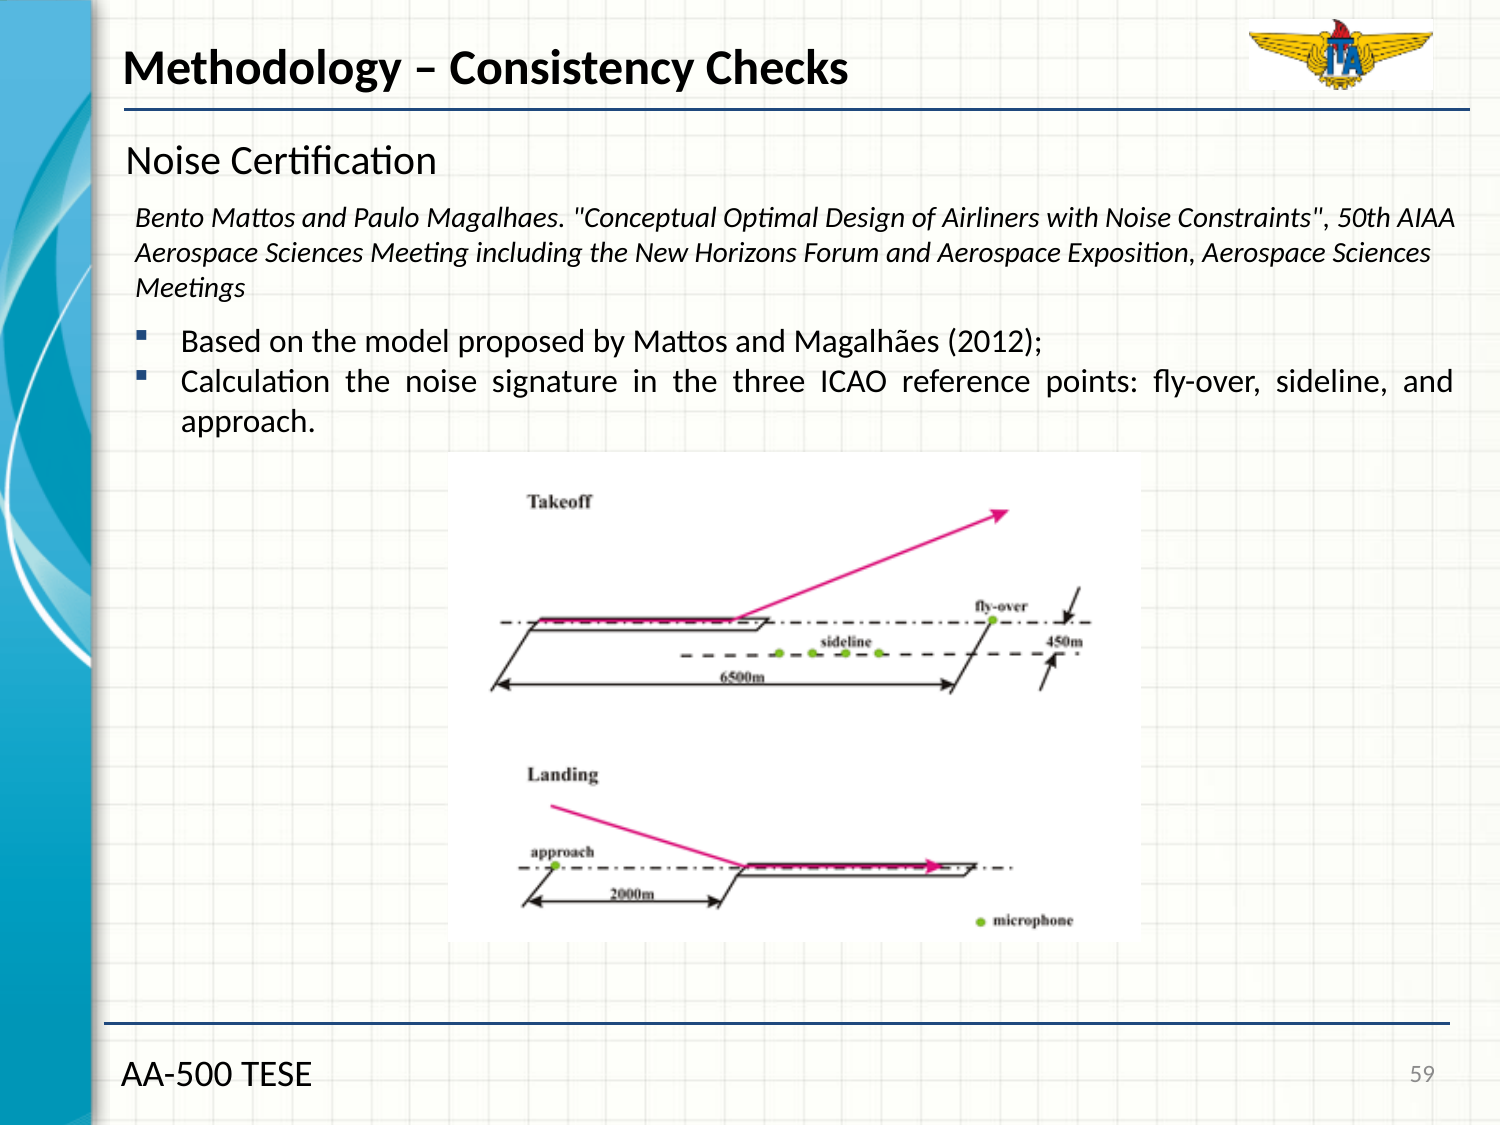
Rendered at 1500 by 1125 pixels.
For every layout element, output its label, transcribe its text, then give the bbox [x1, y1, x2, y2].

text_box Noise Certification [110, 125, 880, 191]
text_box Bento Mattos and Paulo Magalhaes. "Conceptual Optimal Design of Airliners with Noise Constraints", 50th AIAA Aerospace Sciences Meeting including the New Horizons Forum and Aerospace Exposition, Aerospace Sciences Meetings [120, 191, 1500, 311]
text_box Based on the model proposed by Mattos and Magalhães (2012); Calculation the noise signature in the three ICAO reference points: fly-over, sideline, and approach. [119, 312, 1471, 447]
text_box Methodology – Consistency Checks [107, 27, 880, 102]
slide_number 59 [1100, 1042, 1450, 1103]
picture [0, 0, 1500, 1125]
